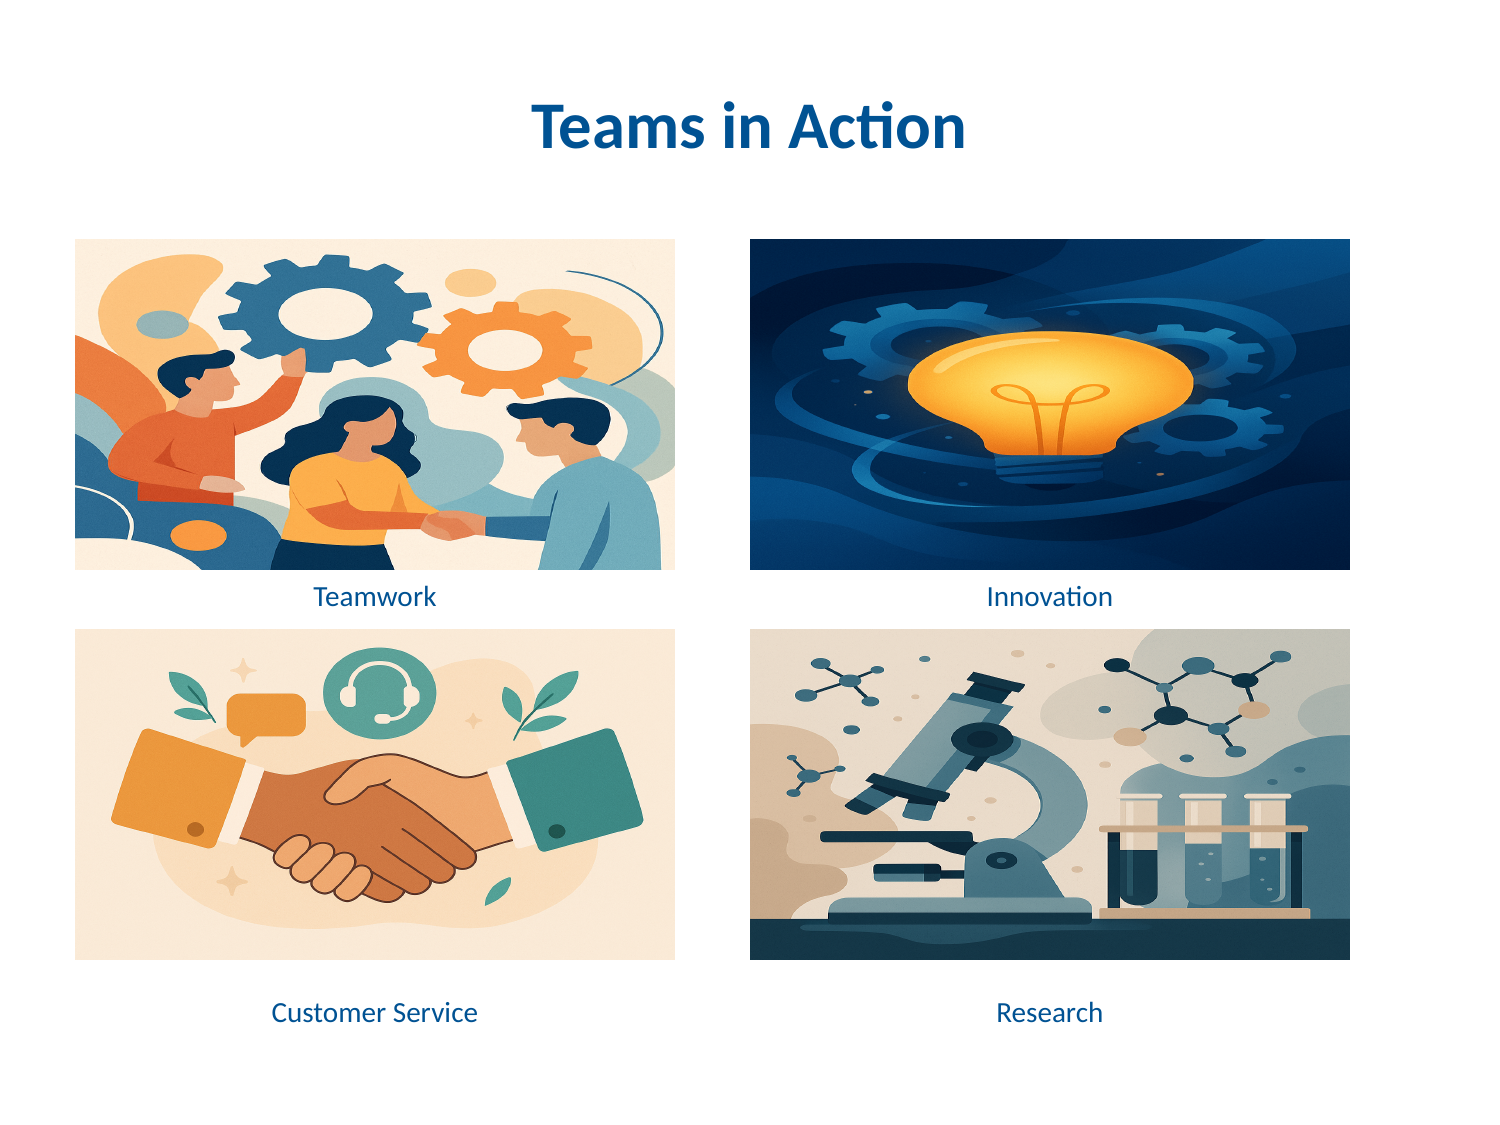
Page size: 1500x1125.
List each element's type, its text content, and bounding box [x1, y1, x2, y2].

text_box Customer Service [256, 985, 494, 1036]
text_box Research [981, 985, 1119, 1036]
picture [74, 629, 676, 961]
text_box Teams in Action [516, 74, 983, 170]
text_box Teamwork [298, 578, 452, 620]
picture [74, 239, 676, 571]
text_box Innovation [971, 578, 1129, 620]
picture [749, 629, 1351, 961]
picture [749, 239, 1351, 571]
